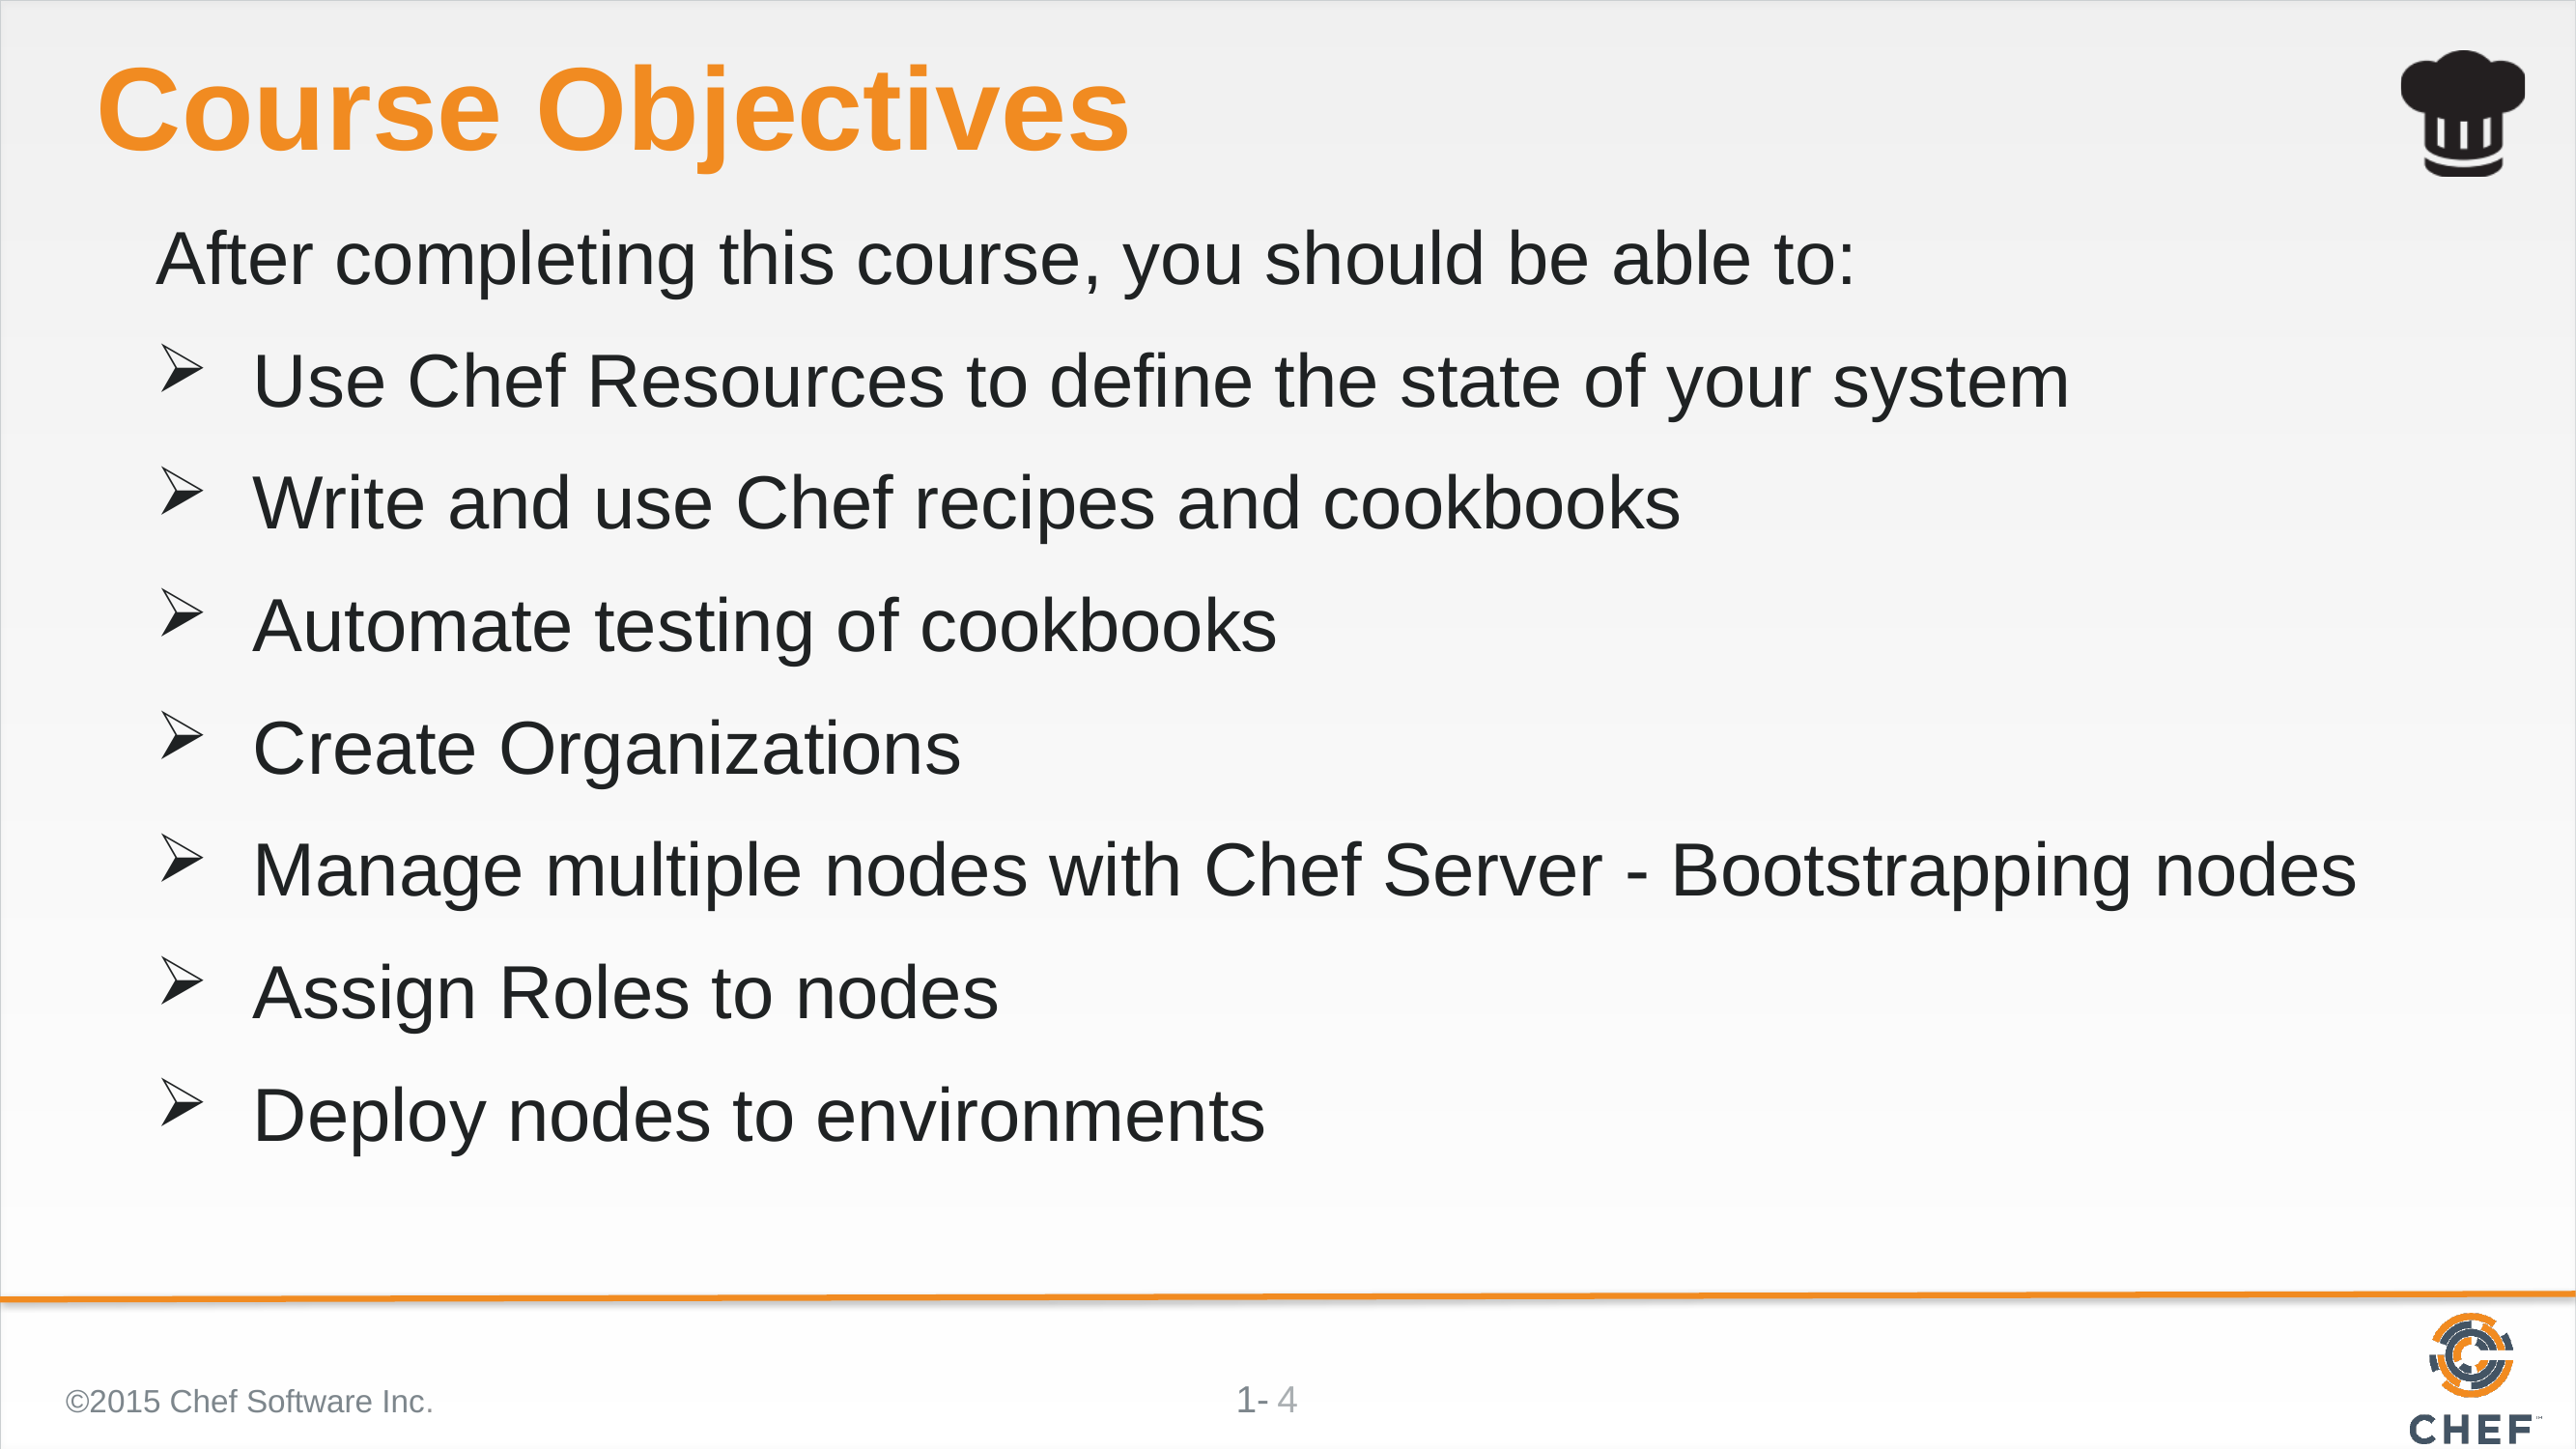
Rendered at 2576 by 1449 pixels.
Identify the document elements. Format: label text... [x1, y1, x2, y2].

list After completing this course, you should be able to: Use Chef Resources to define the state of your system Write and use Chef recipes and cookbooks Automate testing of cookbooks Create Organizations Manage multiple nodes with Chef Server - Bootstrapping nodes Assign Roles to nodes Deploy nodes to environments [107, 209, 2469, 1163]
slide_number 4 [998, 1359, 1578, 1437]
footer ©2015 Chef Software Inc. [51, 1359, 952, 1440]
picture [2399, 1297, 2550, 1449]
title Course Objectives [96, 48, 2463, 180]
